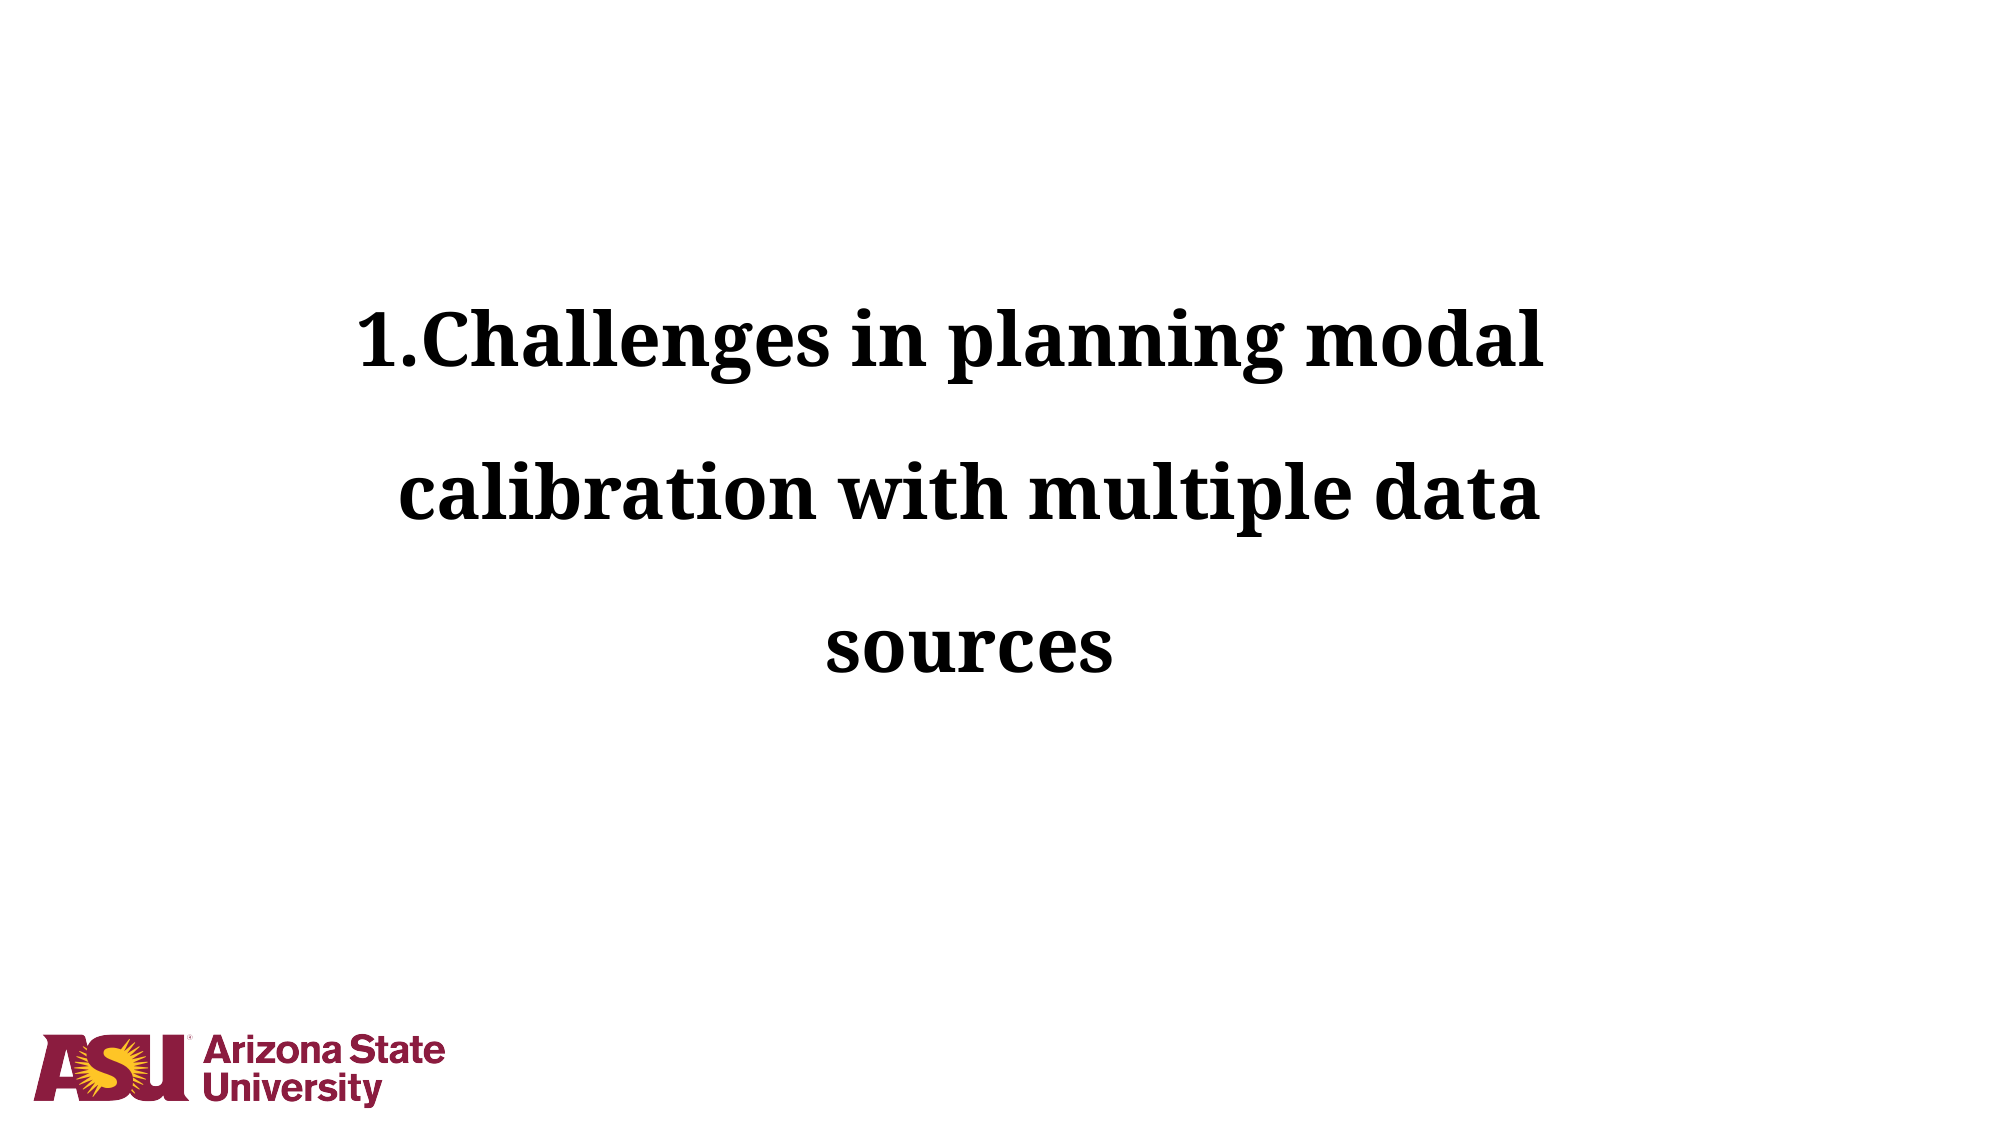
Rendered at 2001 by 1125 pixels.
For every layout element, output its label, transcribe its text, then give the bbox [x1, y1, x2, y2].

text_box Challenges in planning modal calibration with multiple data sources [238, 349, 1665, 567]
picture [0, 1001, 478, 1125]
